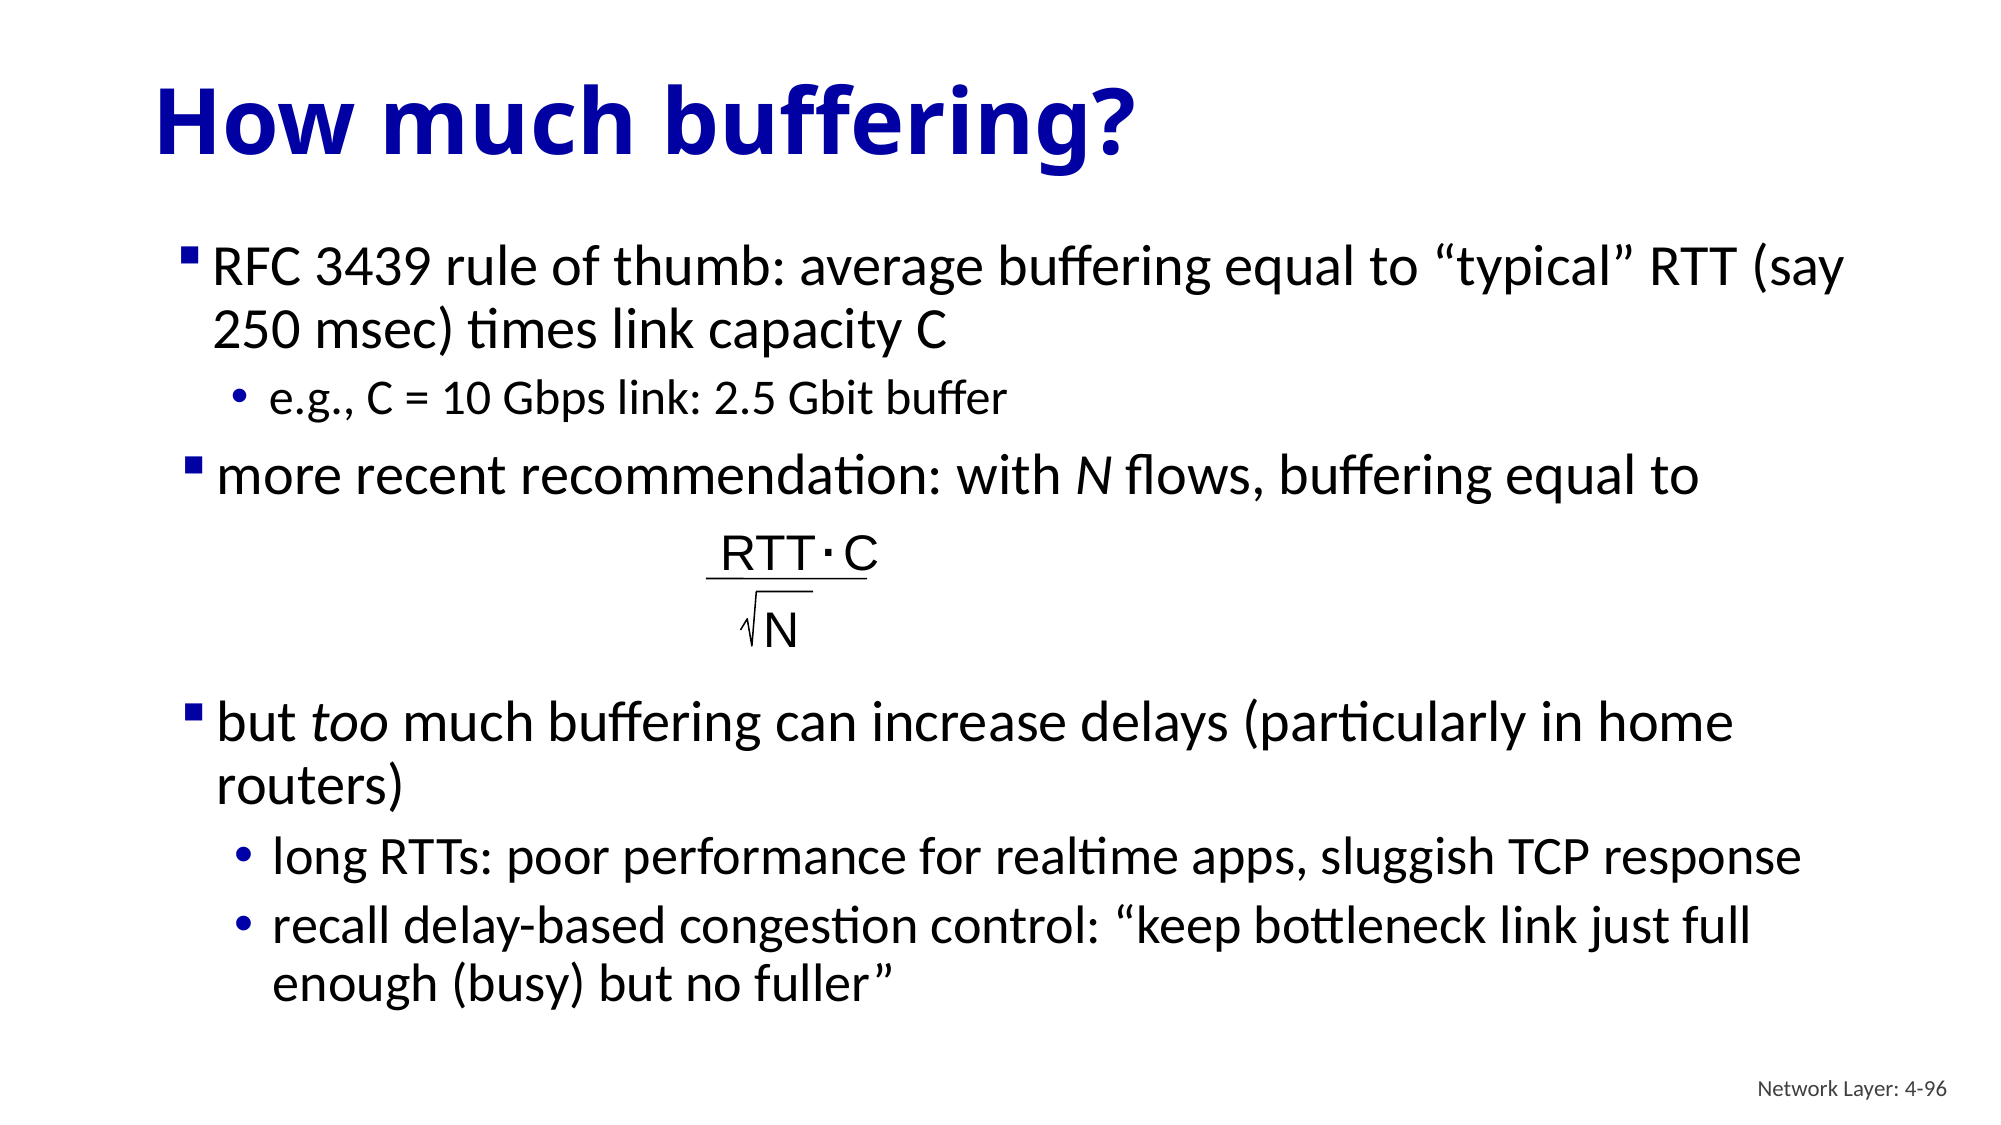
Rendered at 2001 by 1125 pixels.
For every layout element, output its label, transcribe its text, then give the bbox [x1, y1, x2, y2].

text_box but too much buffering can increase delays (particularly in home routers) long RTTs: poor performance for realtime apps, sluggish TCP response recall delay-based congestion control: “keep bottleneck link just full enough (busy) but no fuller” [143, 683, 1869, 1057]
slide_number Network Layer: 4-96 [1512, 1056, 1963, 1117]
title How much buffering? [137, 51, 1863, 198]
list RFC 3439 rule of thumb: average buffering equal to “typical” RTT (say 250 msec) times link capacity C e.g., C = 10 Gbps link: 2.5 Gbit buffer [139, 227, 1865, 600]
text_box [143, 436, 1869, 665]
